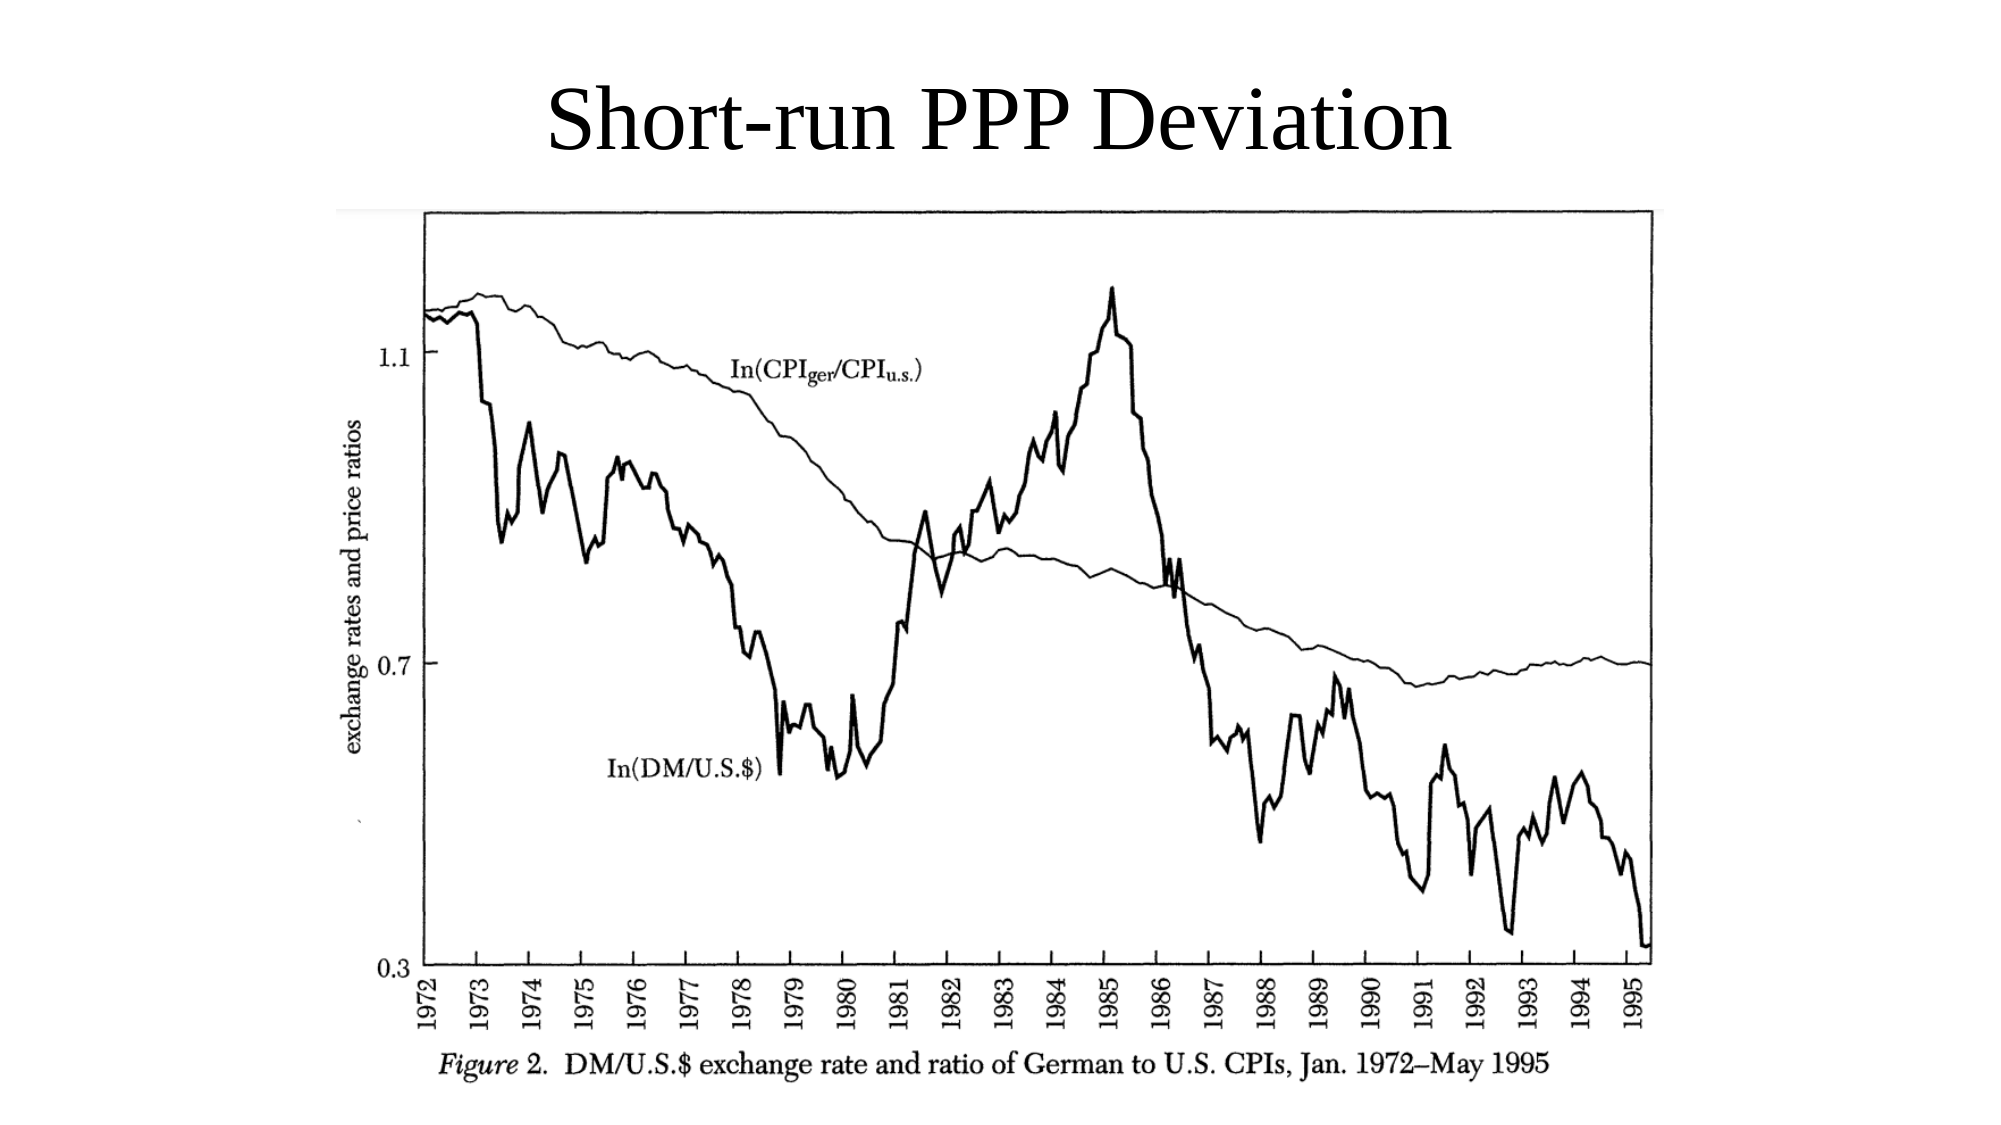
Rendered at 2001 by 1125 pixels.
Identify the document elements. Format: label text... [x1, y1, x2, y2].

picture [336, 209, 1664, 1096]
title Short-run PPP Deviation [137, 59, 1863, 180]
